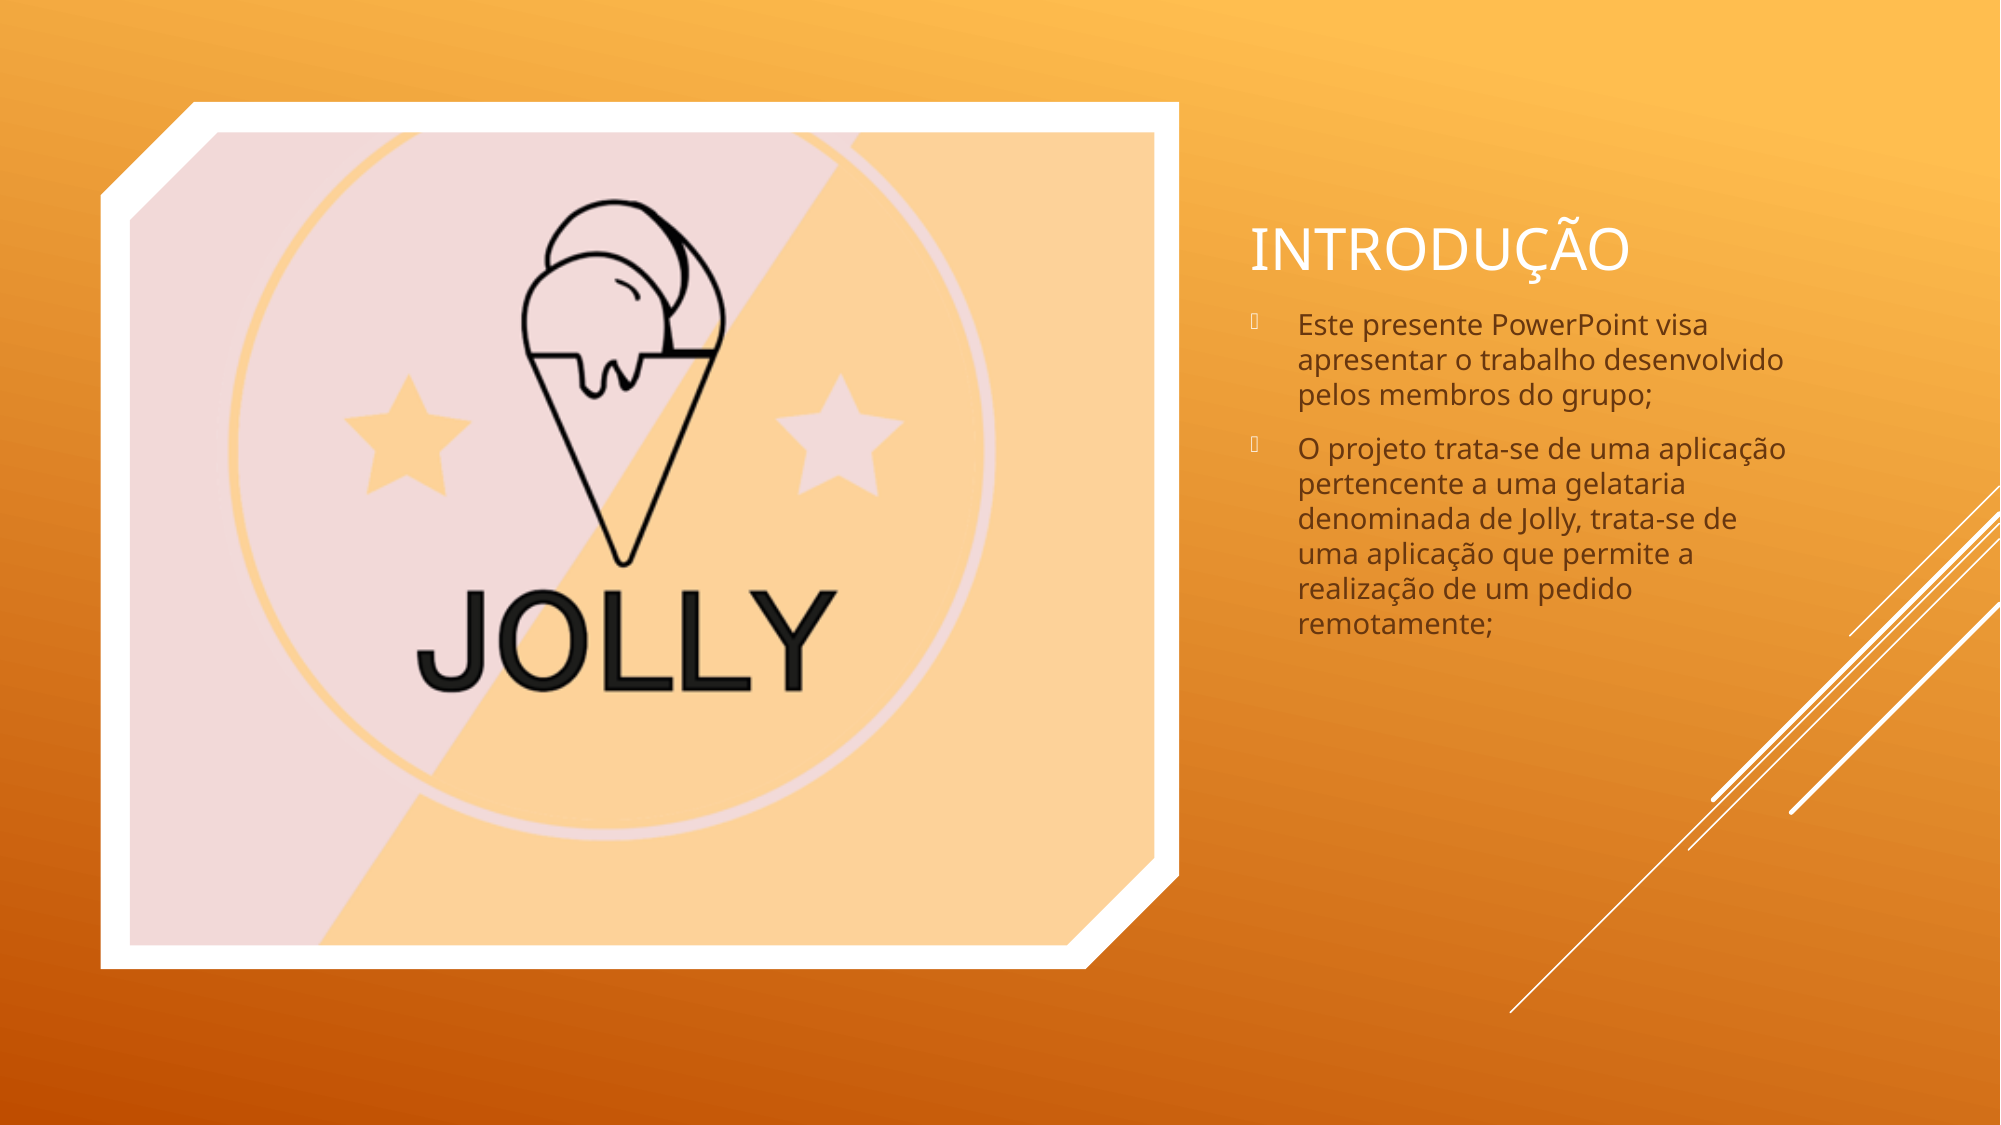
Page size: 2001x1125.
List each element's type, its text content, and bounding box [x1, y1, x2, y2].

list Este presente PowerPoint visa apresentar o trabalho desenvolvido pelos membros do grupo; O projeto trata-se de uma aplicação pertencente a uma gelataria denominada de Jolly, trata-se de uma aplicação que permite a realização de um pedido remotamente; [1235, 298, 1807, 803]
picture [129, 132, 1155, 946]
text_box [162, 100, 1181, 902]
text_box [99, 165, 1111, 971]
text_box [0, 0, 2000, 1125]
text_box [1510, 485, 2000, 1013]
title Introdução [1235, 101, 1813, 290]
